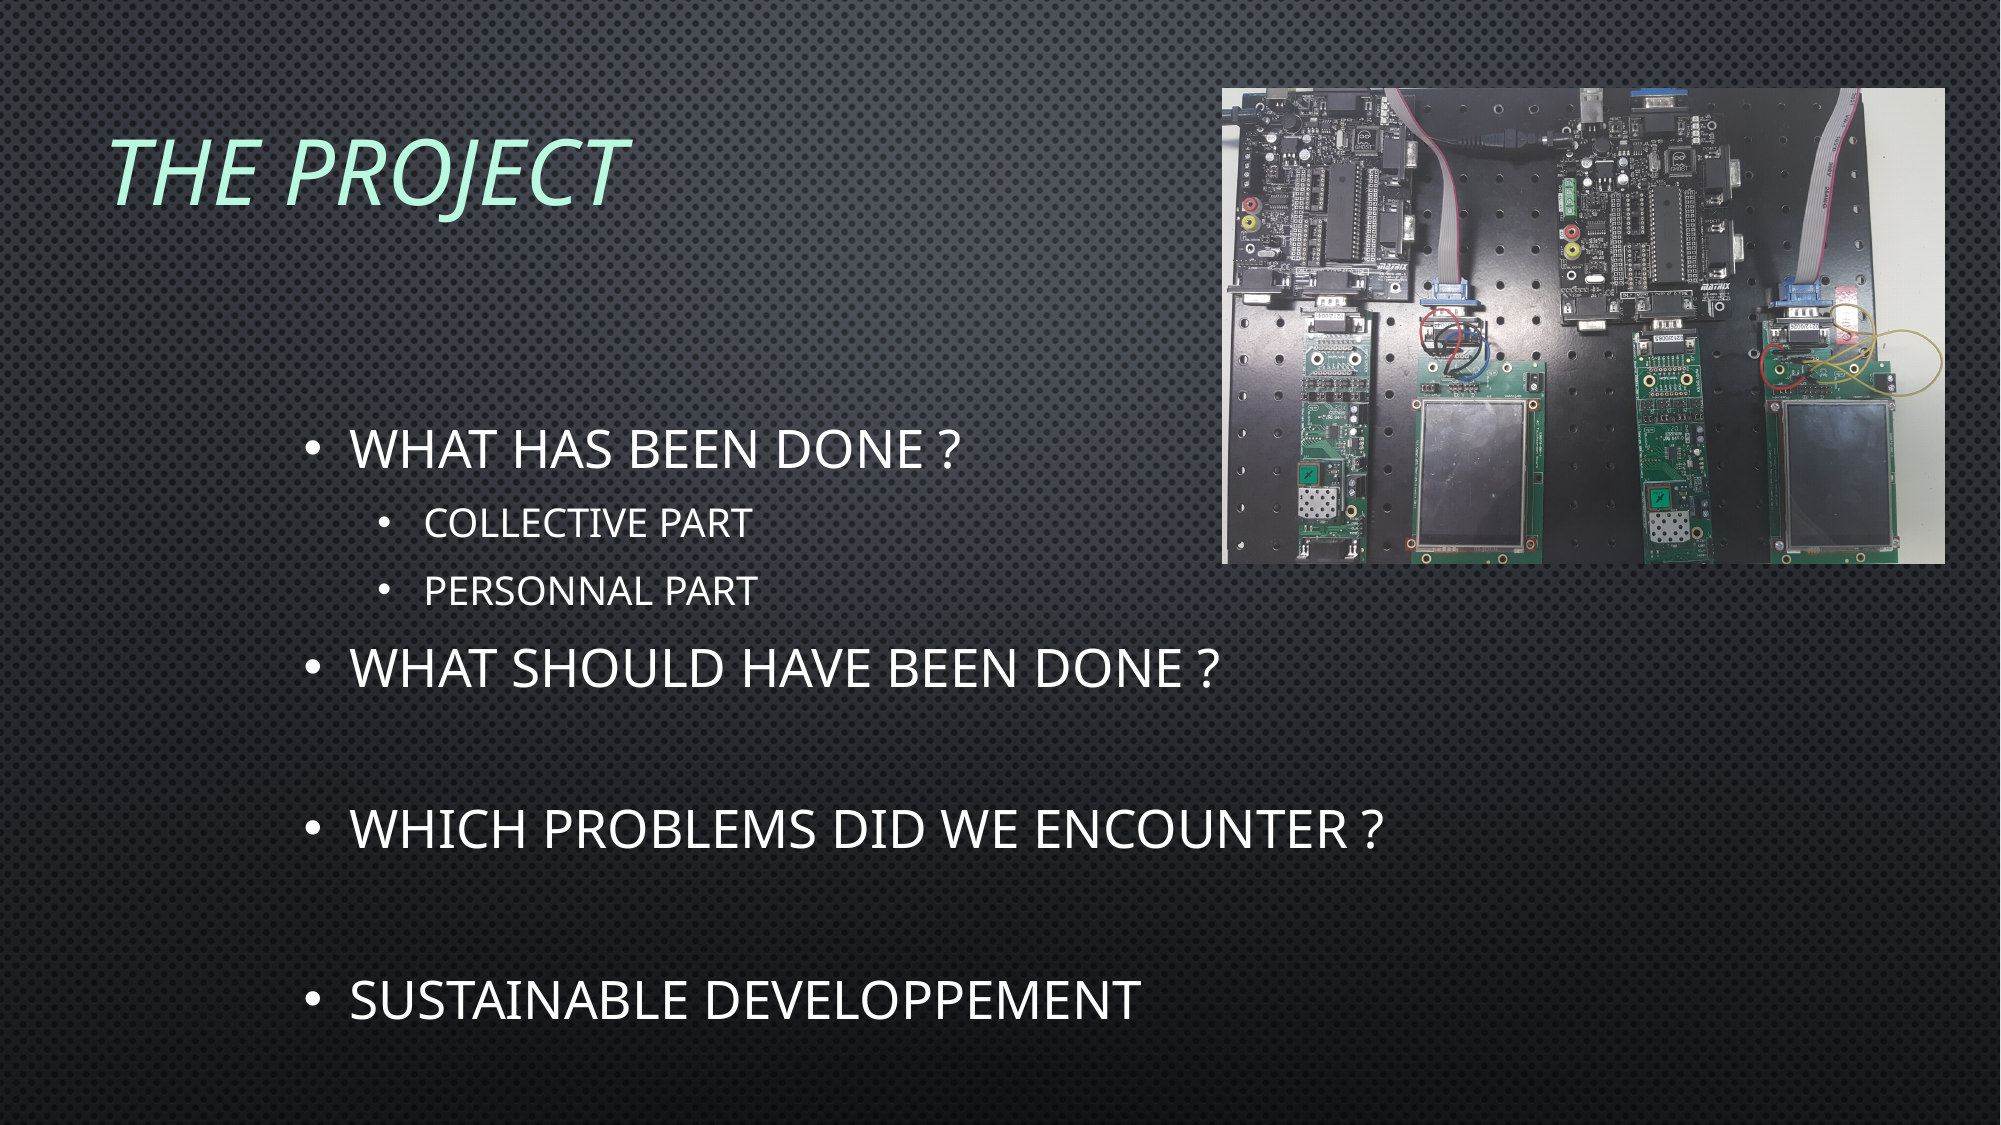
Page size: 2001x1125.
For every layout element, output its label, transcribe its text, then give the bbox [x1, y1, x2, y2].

list What has been done ? Collective part Personnal Part What should have been done ? Which problems did we encounter ? Sustainable Developpement [288, 322, 1474, 1049]
picture [1222, 88, 1945, 565]
title The Project [88, 83, 1353, 255]
